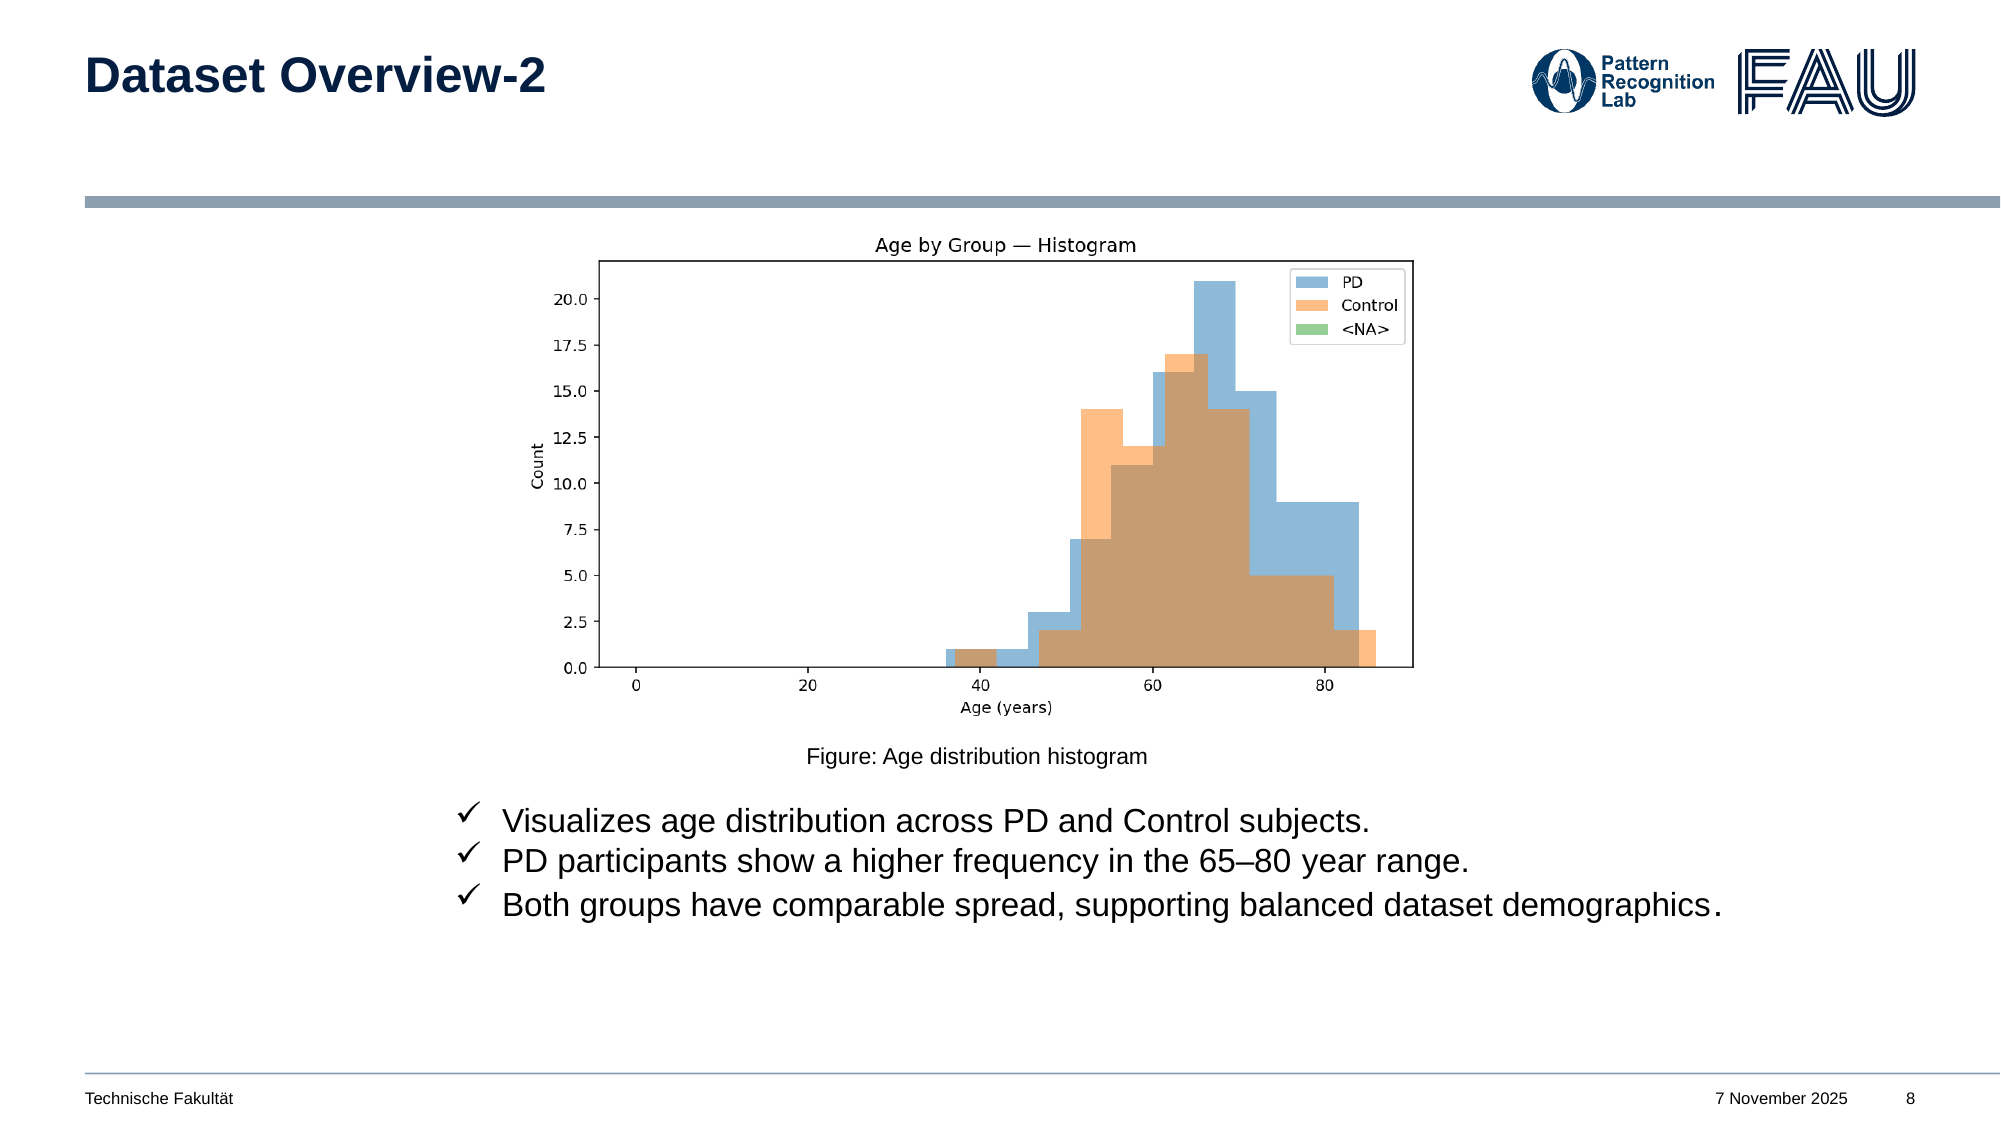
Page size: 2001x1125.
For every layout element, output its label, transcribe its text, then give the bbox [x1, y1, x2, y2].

picture [1532, 49, 1714, 113]
picture [513, 218, 1430, 735]
text_box Visualizes age distribution across PD and Control subjects. PD participants show a higher frequency in the 65–80 year range. Both groups have comparable spread, supporting balanced dataset demographics. [440, 792, 1739, 932]
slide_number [1713, 1088, 1849, 1109]
slide_number 8 [1883, 1088, 1916, 1109]
title Dataset Overview-2 [85, 49, 1208, 104]
footer Technische Fakultät [85, 1088, 983, 1109]
text_box Figure: Age distribution histogram [791, 735, 1174, 777]
